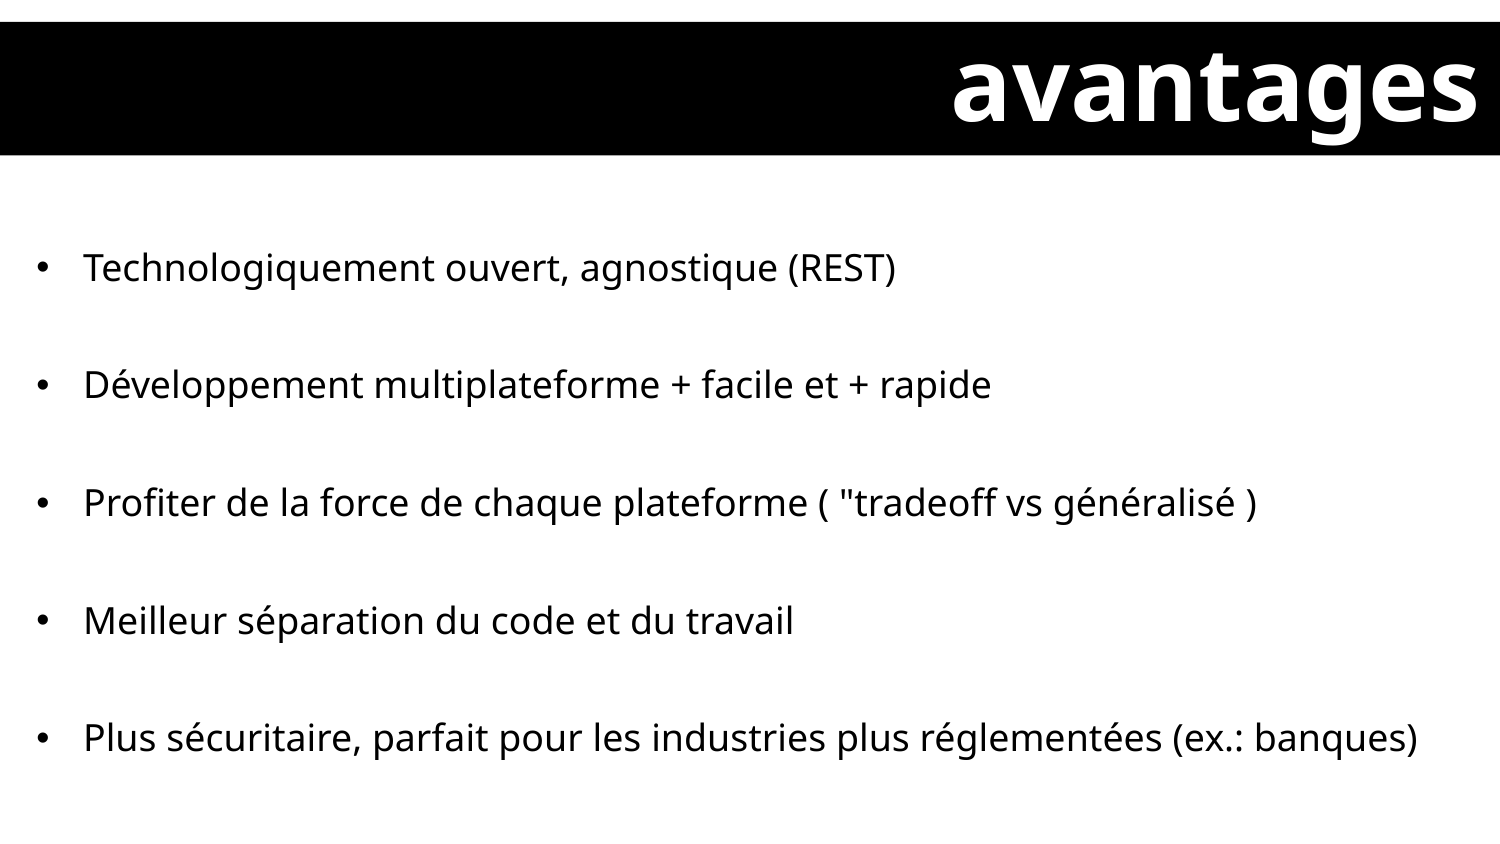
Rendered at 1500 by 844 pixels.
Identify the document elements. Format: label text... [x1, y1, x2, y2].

list Technologiquement ouvert, agnostique (REST) Développement multiplateforme + facile et + rapide Profiter de la force de chaque plateforme ( "tradeoff vs généralisé ) Meilleur séparation du code et du travail Plus sécuritaire, parfait pour les industries plus réglementées (ex.: banques) [24, 184, 1475, 822]
list avantages [0, 21, 1500, 156]
